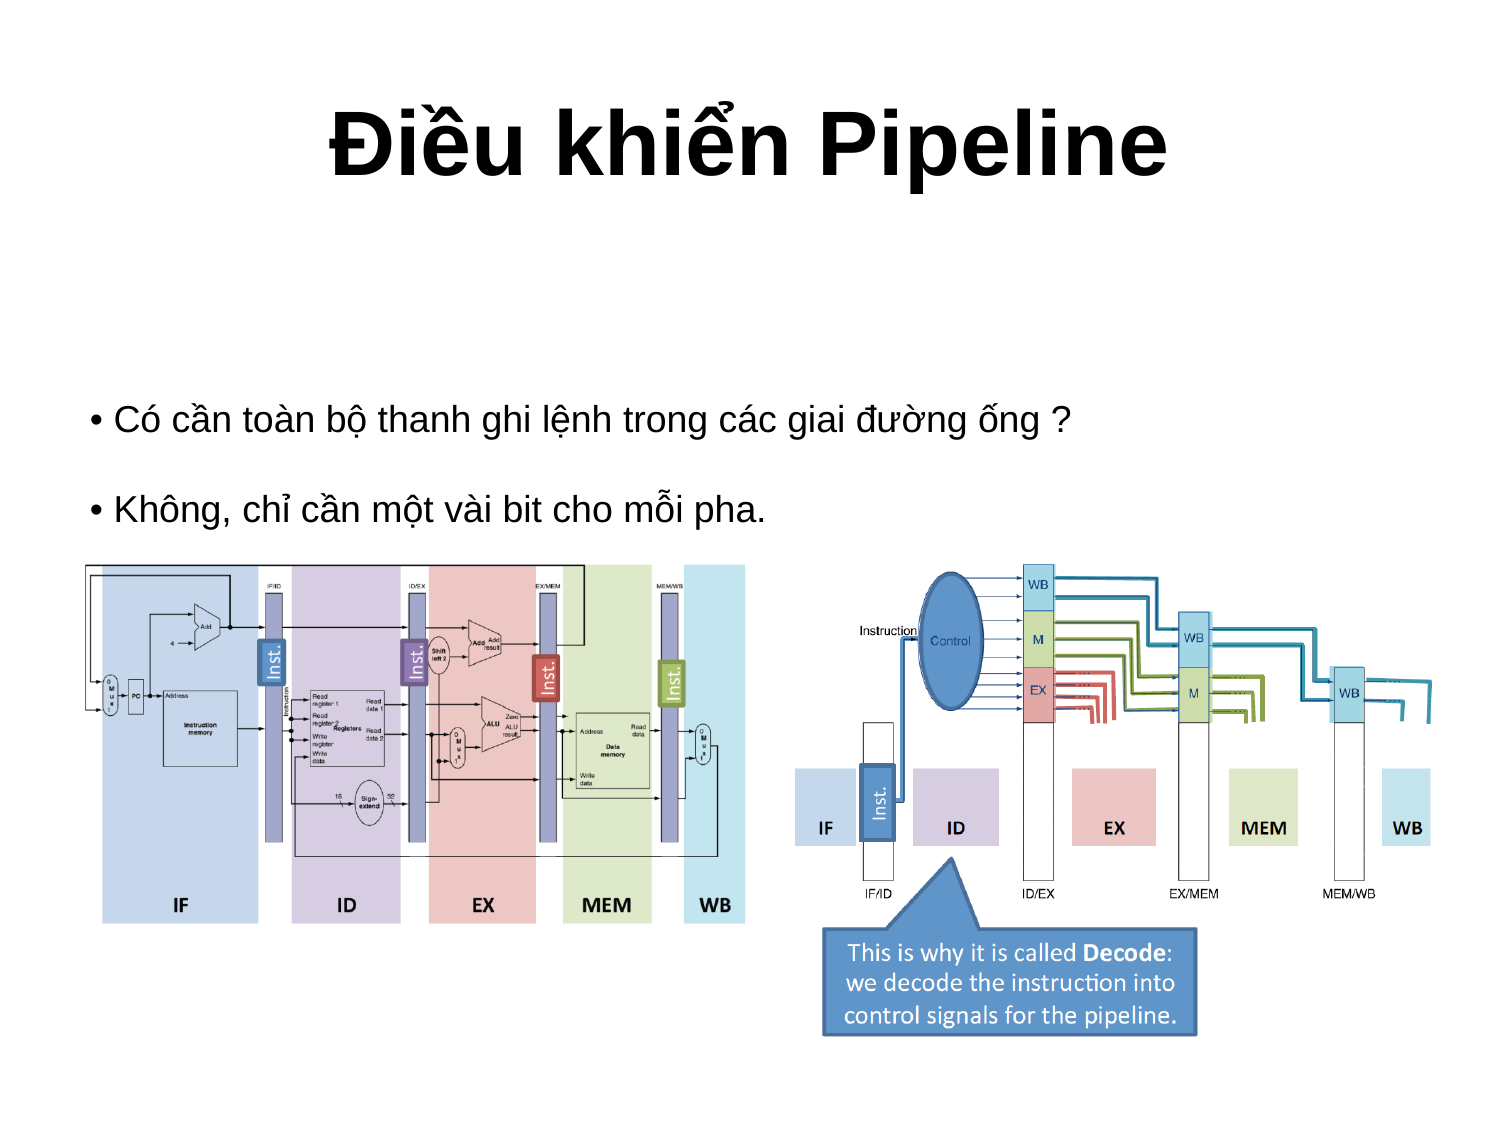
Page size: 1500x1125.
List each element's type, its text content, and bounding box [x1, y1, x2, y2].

picture [791, 562, 1435, 1038]
title Điều khiển Pipeline [75, 45, 1425, 233]
picture [83, 562, 747, 926]
text_box • Có cần toàn bộ thanh ghi lệnh trong các giai đường ống ? • Không, chỉ cần một vài bit cho mỗi pha. [74, 387, 1413, 538]
